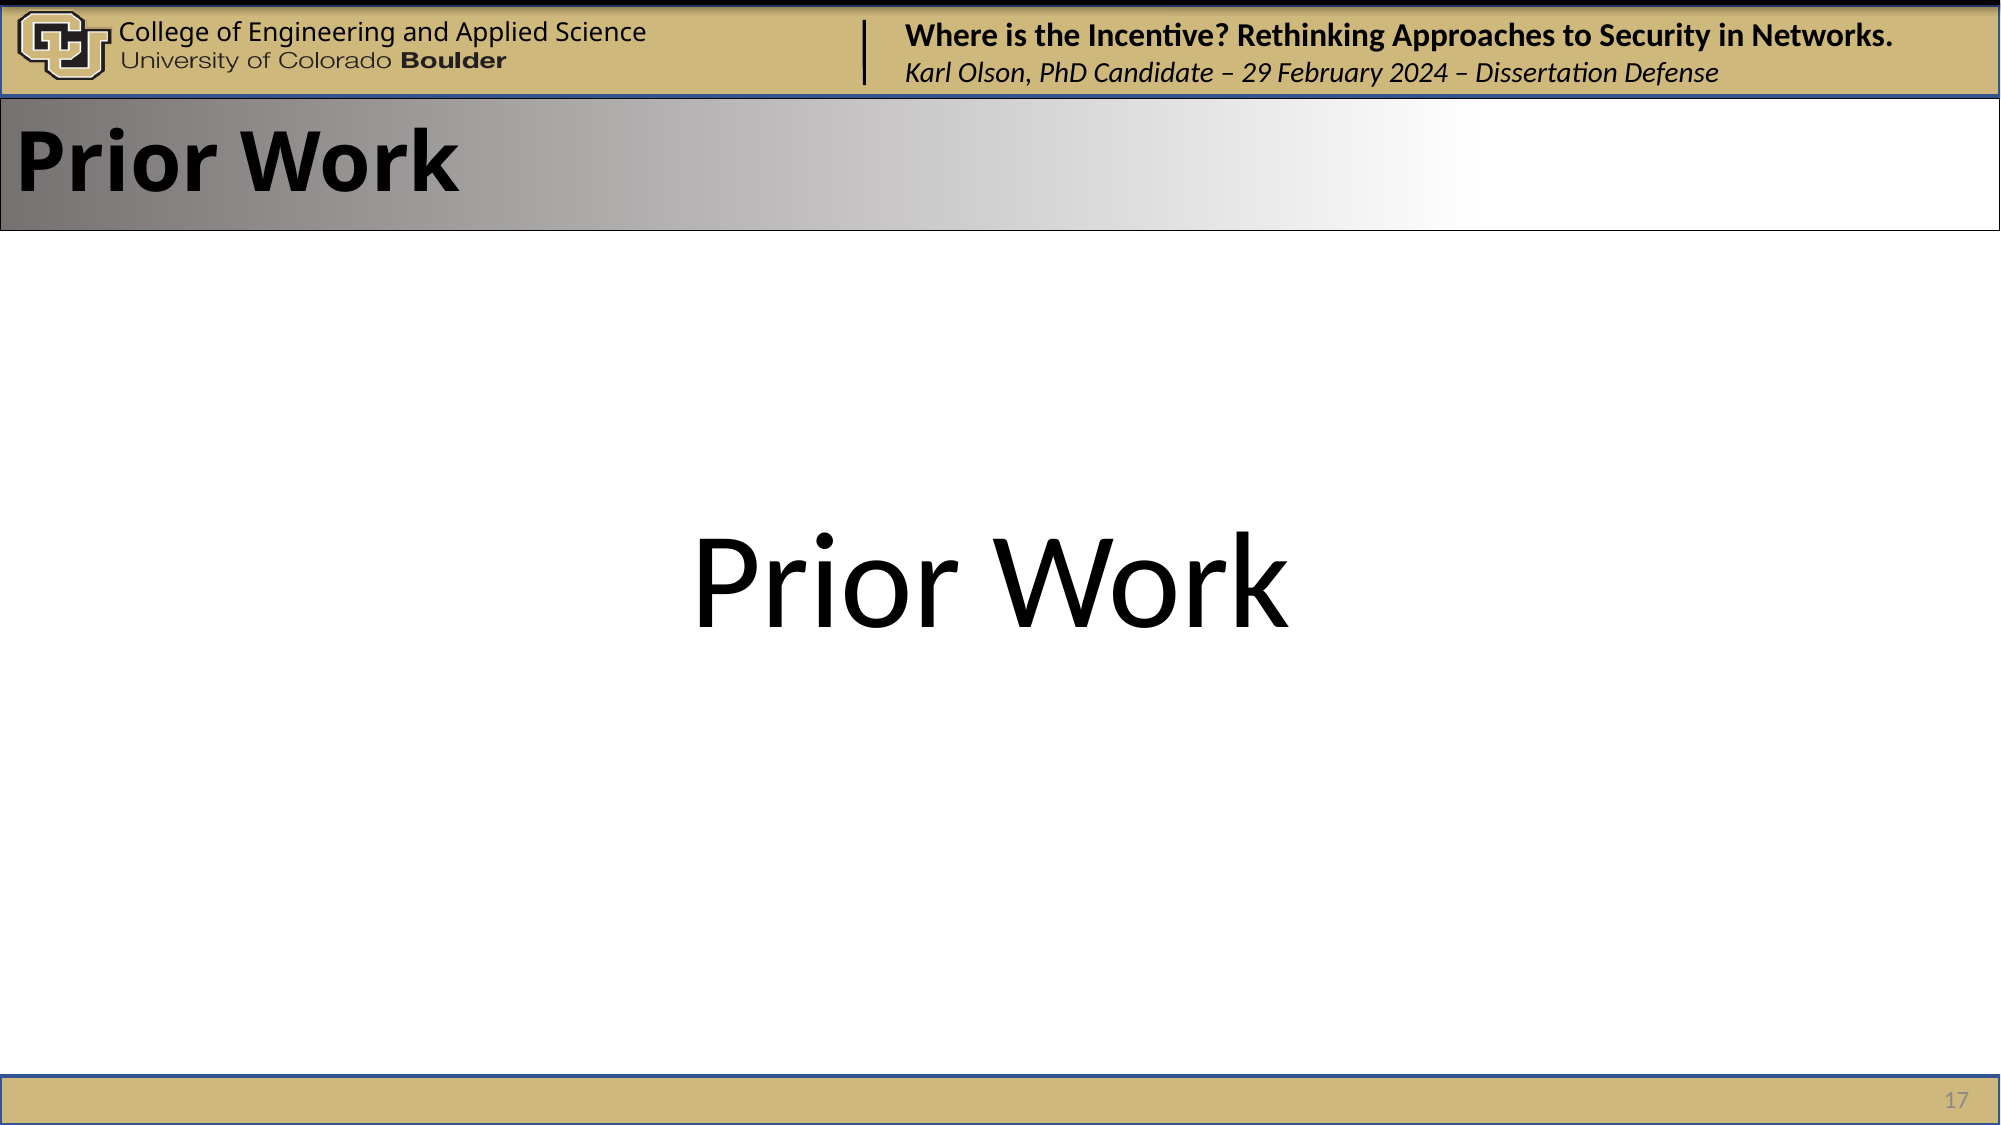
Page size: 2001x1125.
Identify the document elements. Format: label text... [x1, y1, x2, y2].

list Prior Work [128, 501, 1854, 1014]
text_box Prior Work [0, 98, 2000, 231]
